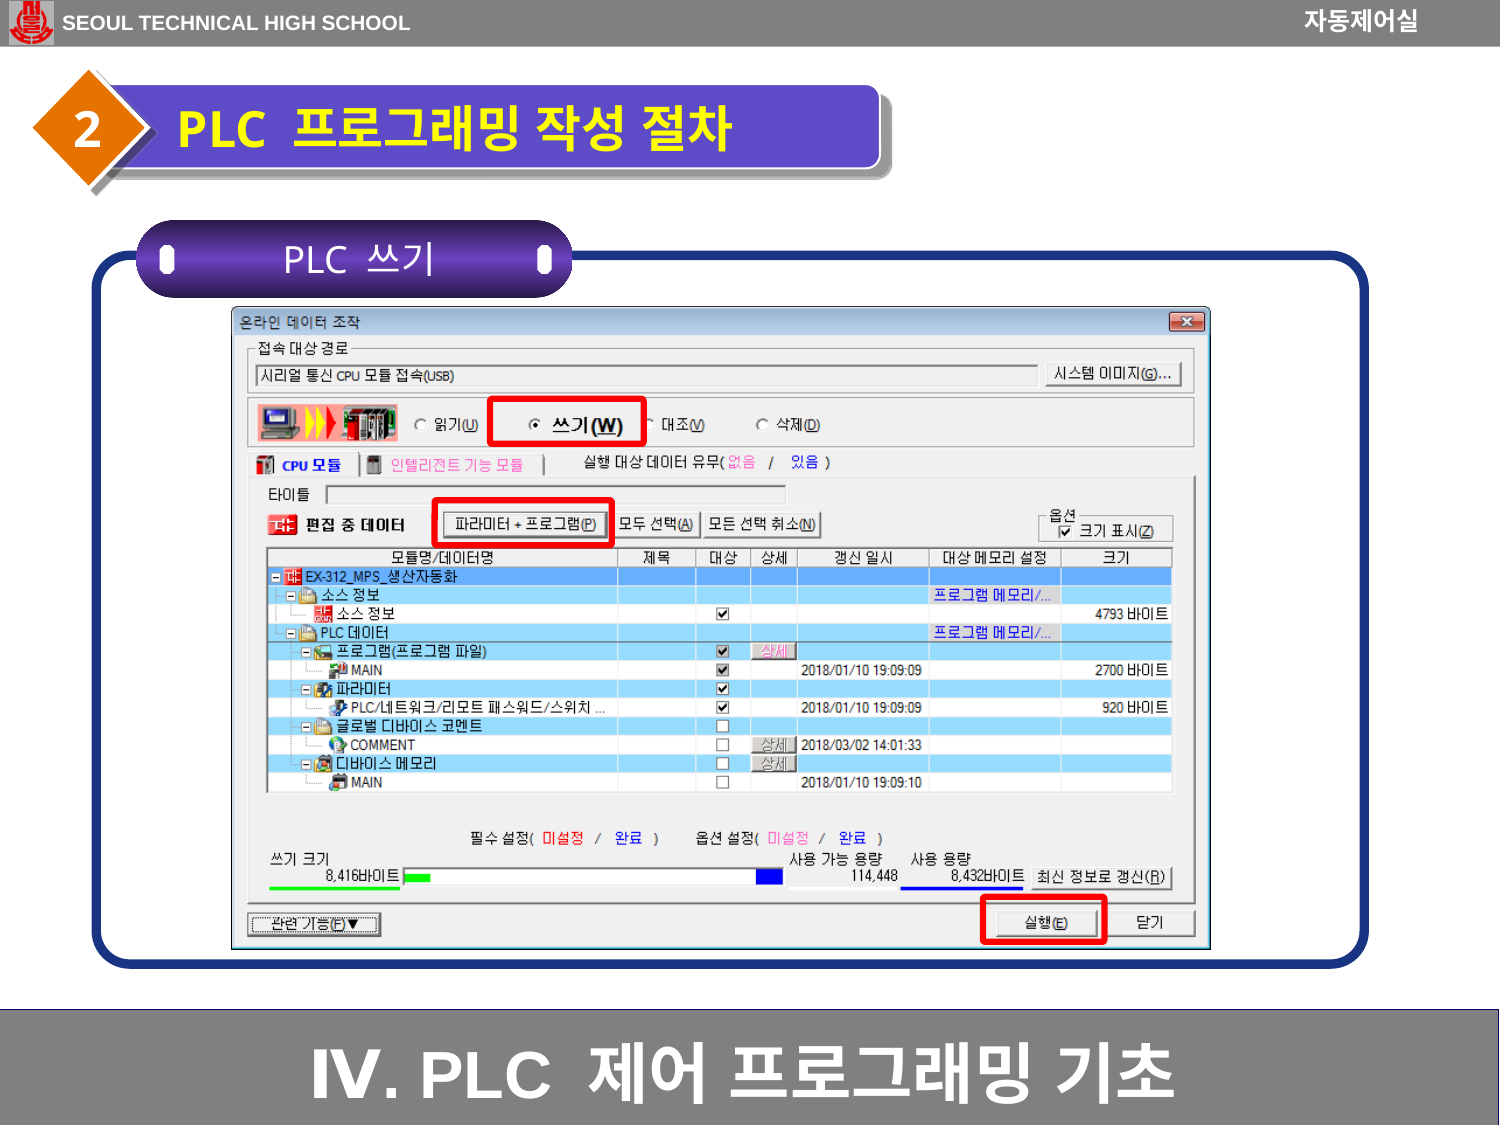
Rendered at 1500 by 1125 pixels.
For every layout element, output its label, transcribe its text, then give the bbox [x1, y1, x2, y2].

text_box [538, 245, 552, 274]
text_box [29, 66, 881, 190]
picture [230, 306, 1211, 950]
picture [9, 1, 54, 45]
text_box [96, 255, 1365, 965]
text_box [136, 219, 573, 298]
text_box [159, 245, 175, 274]
text_box PLC 쓰기 [181, 228, 538, 289]
